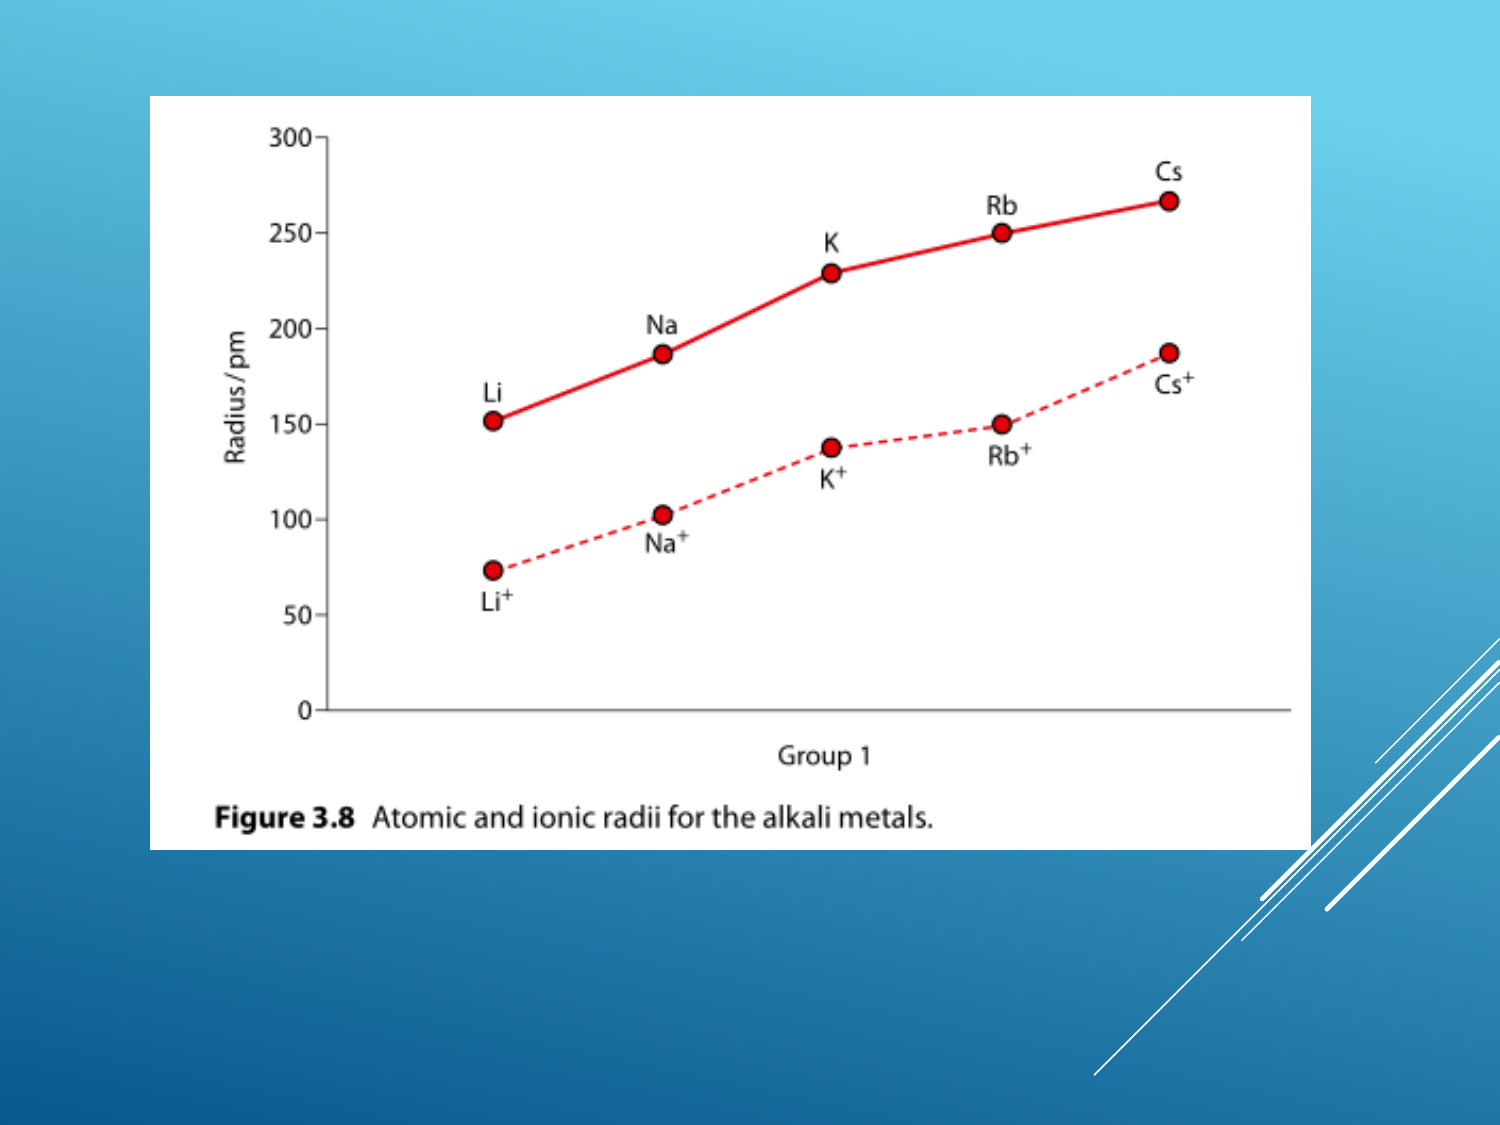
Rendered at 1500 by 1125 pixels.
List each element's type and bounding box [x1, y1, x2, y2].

picture [149, 96, 1311, 850]
